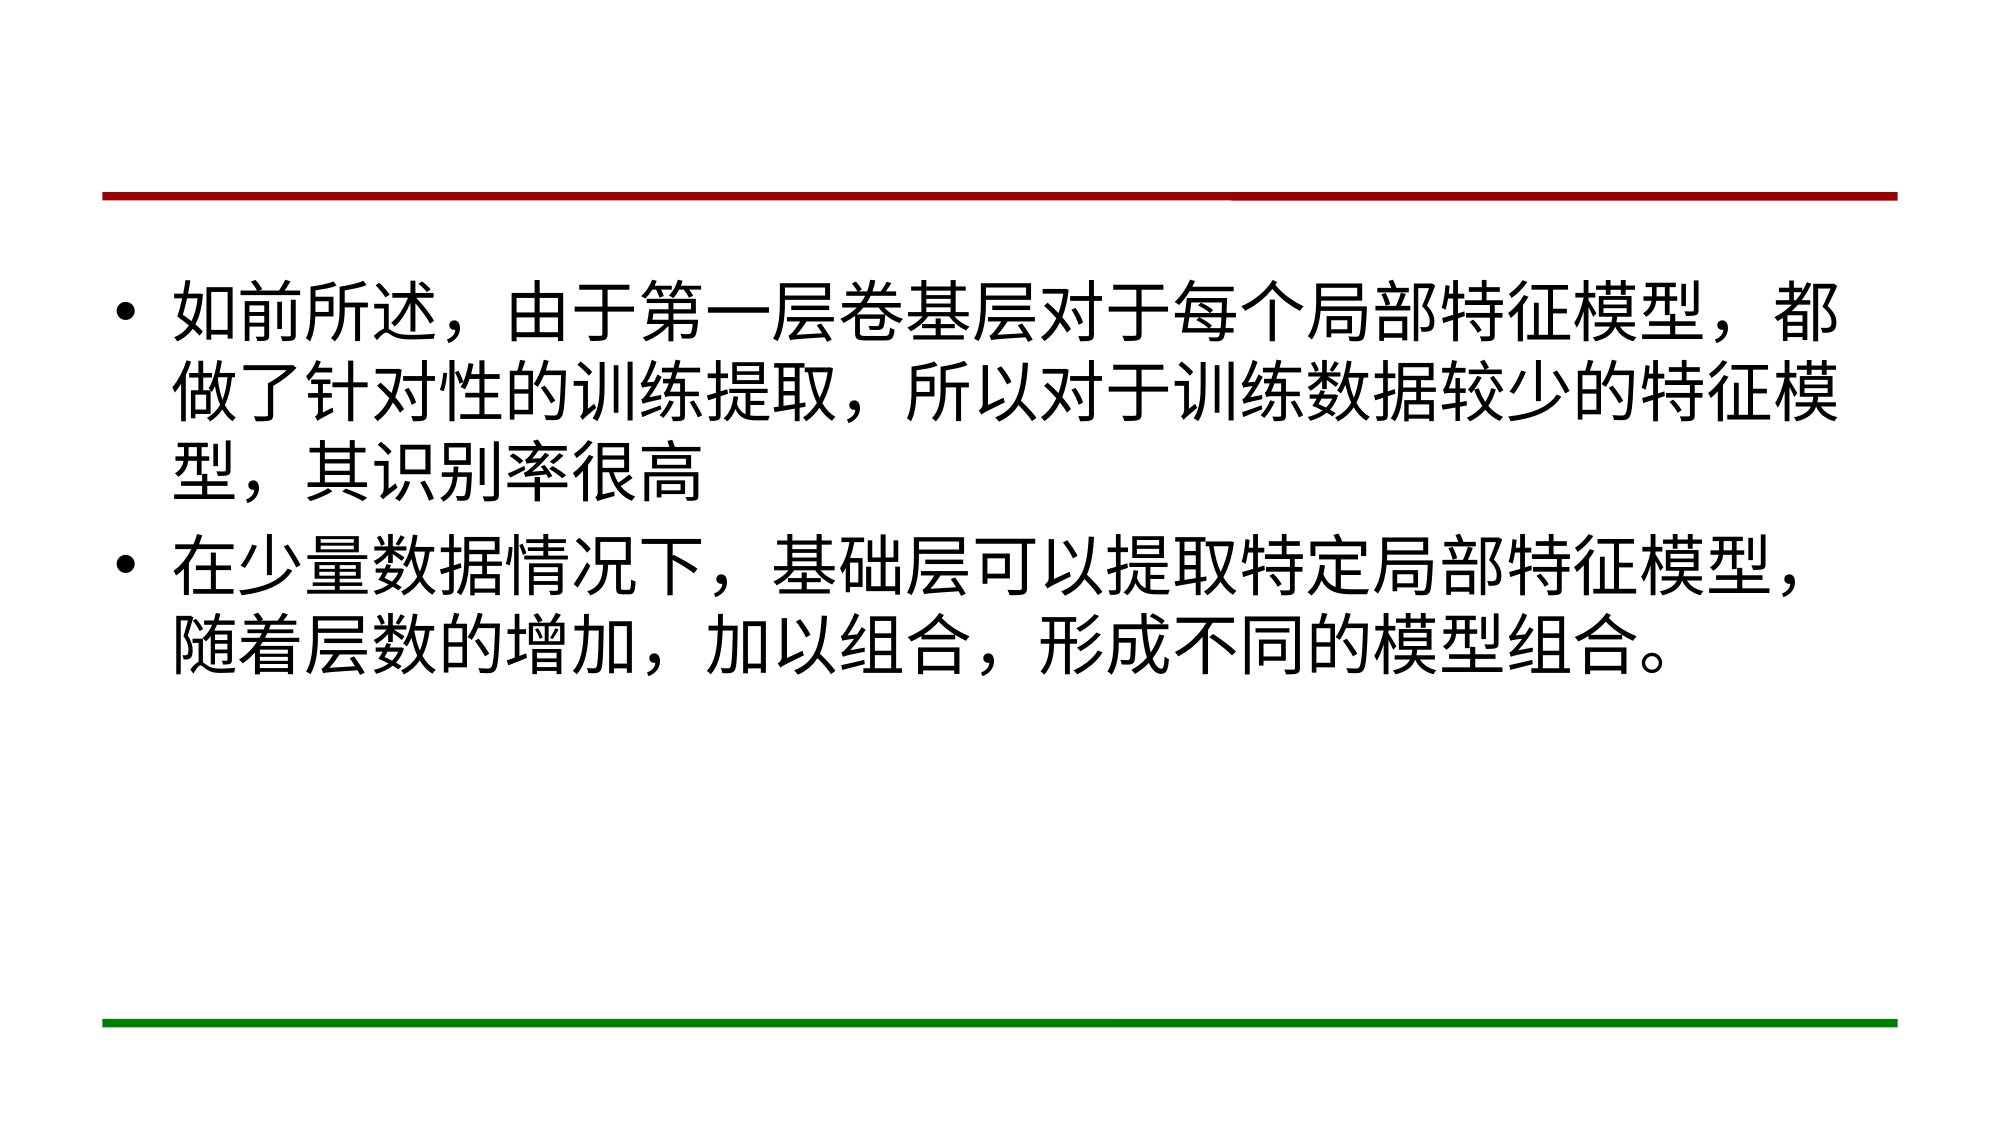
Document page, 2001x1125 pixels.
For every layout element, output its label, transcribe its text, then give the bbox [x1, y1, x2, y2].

list 如前所述，由于第一层卷基层对于每个局部特征模型，都做了针对性的训练提取，所以对于训练数据较少的特征模型，其识别率很高 在少量数据情况下，基础层可以提取特定局部特征模型，随着层数的增加，加以组合，形成不同的模型组合。 [99, 262, 1900, 1005]
